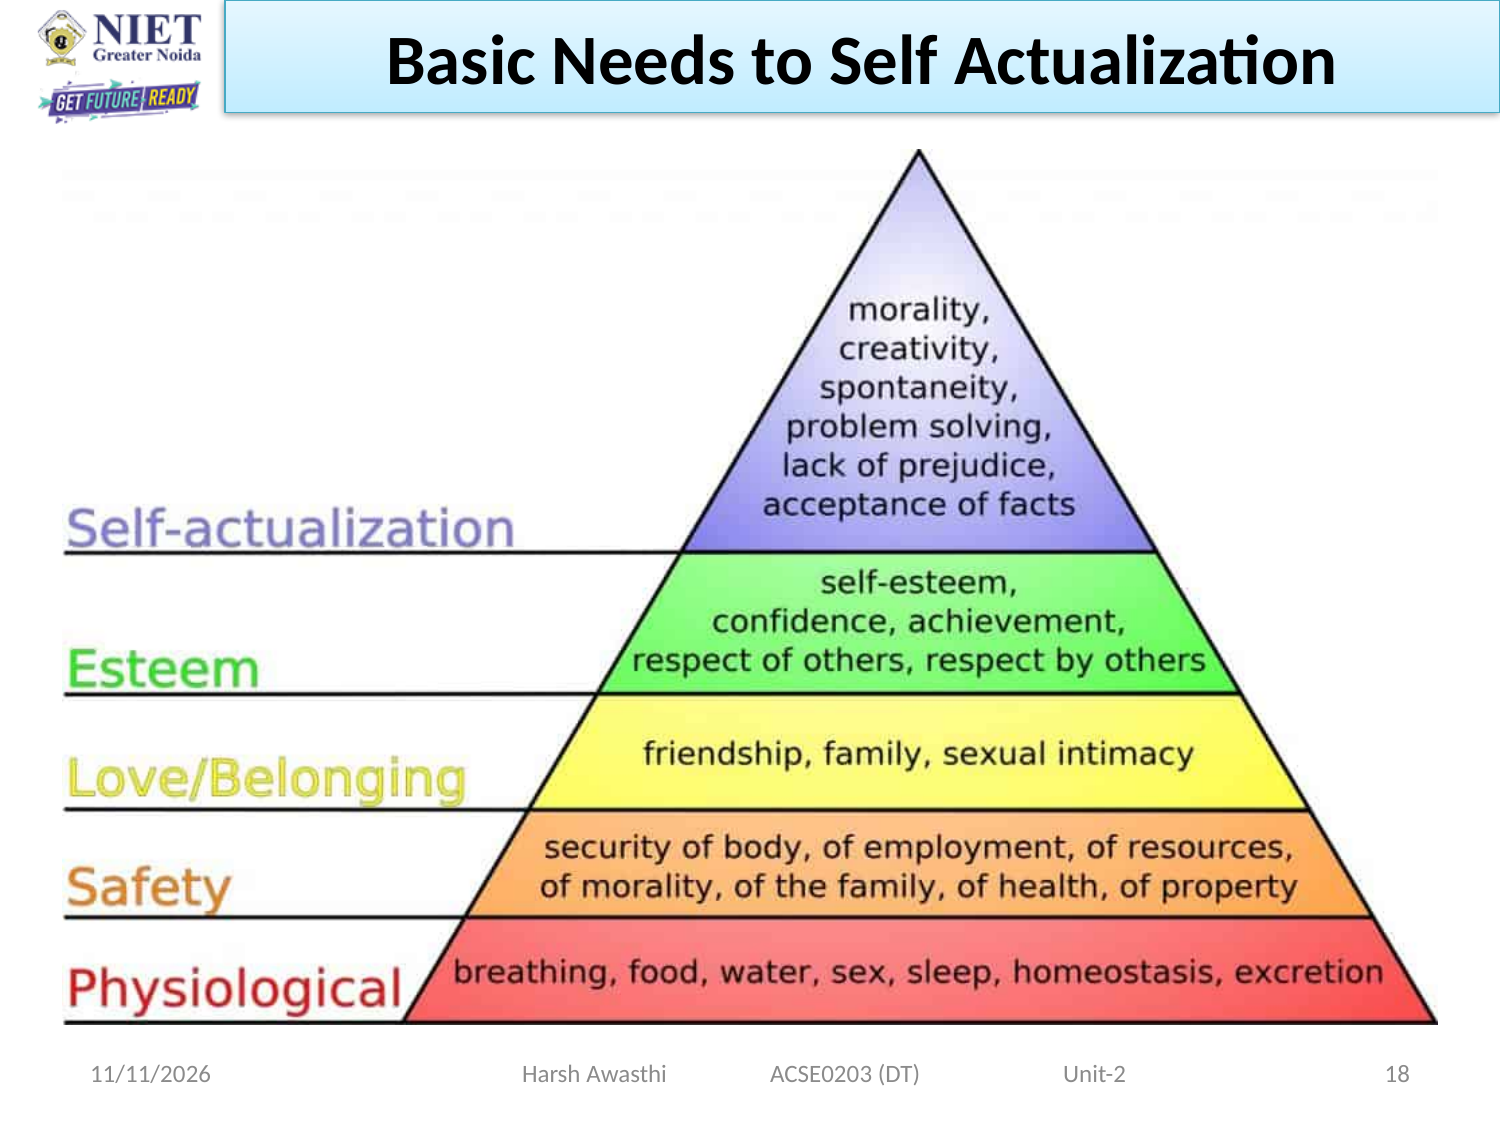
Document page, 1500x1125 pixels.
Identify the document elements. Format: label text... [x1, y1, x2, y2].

text_box Basic Needs to Self Actualization [238, 0, 1500, 113]
footer Harsh Awasthi ACSE0203 (DT) Unit-2 [412, 1042, 1074, 1103]
slide_number 18 [1074, 1042, 1425, 1103]
picture [0, 0, 238, 135]
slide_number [75, 1042, 412, 1103]
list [62, 149, 1438, 1026]
